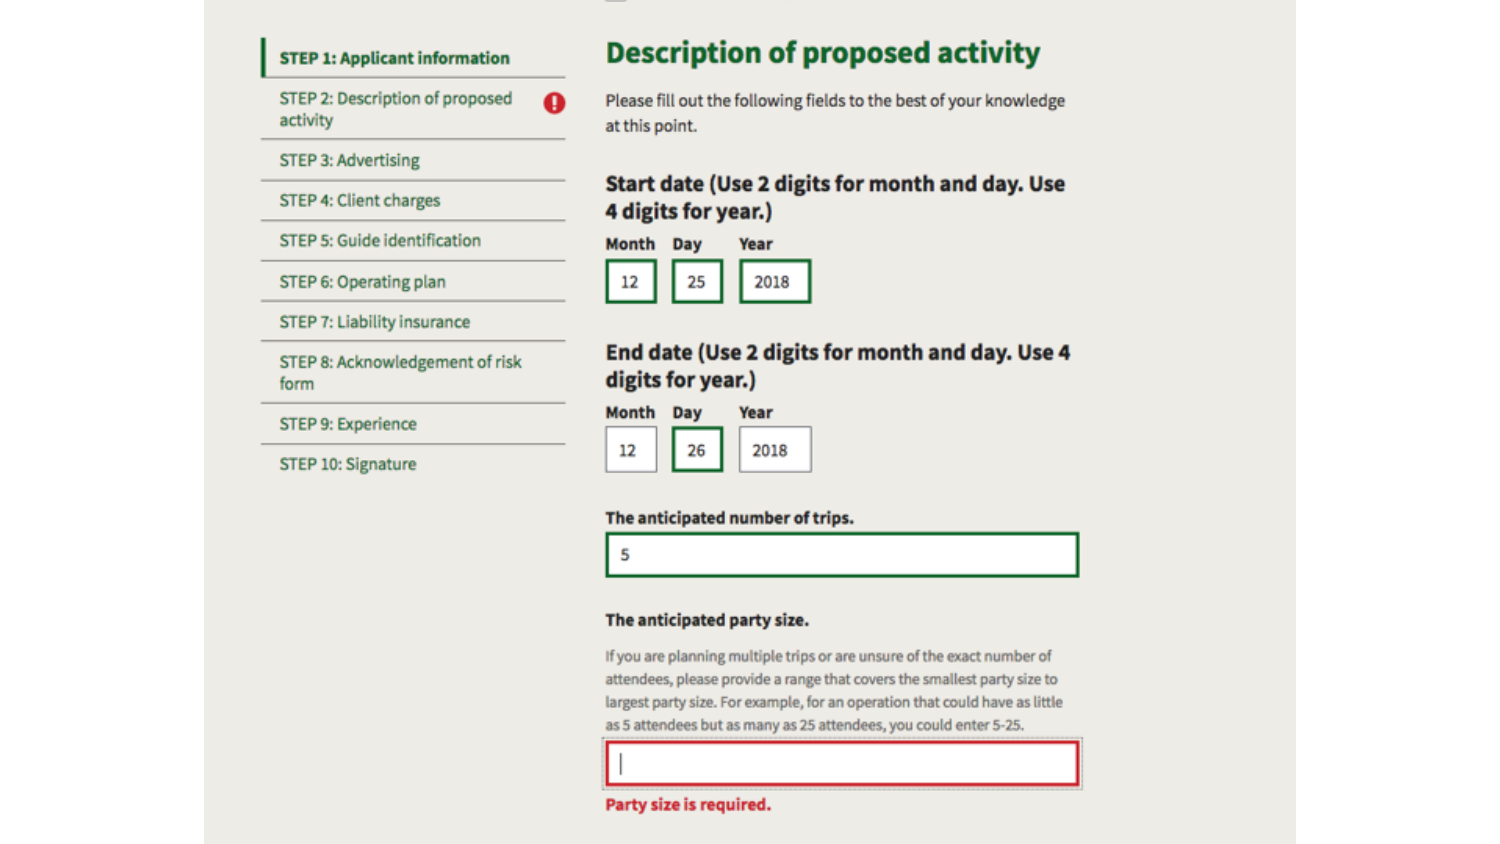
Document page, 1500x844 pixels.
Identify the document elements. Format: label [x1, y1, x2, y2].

list [204, 0, 1296, 844]
